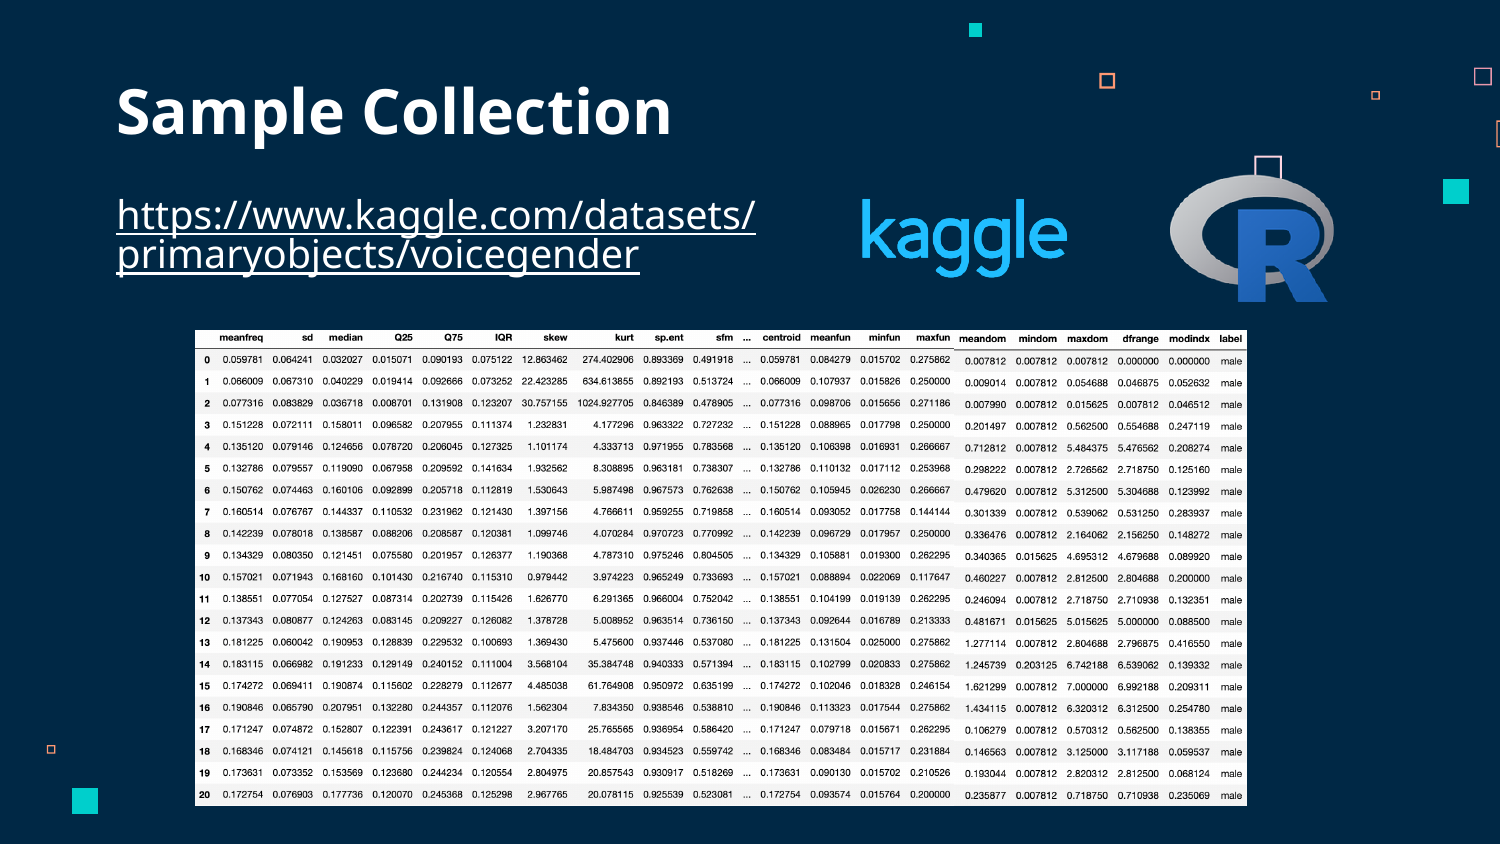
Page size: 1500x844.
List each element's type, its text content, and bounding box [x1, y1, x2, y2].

text_box https://www.kaggle.com/datasets/primaryobjects/voicegender [101, 174, 779, 306]
picture [820, 165, 1109, 311]
picture [1170, 174, 1334, 302]
title Sample Collection [101, 67, 853, 163]
picture [194, 330, 1247, 806]
